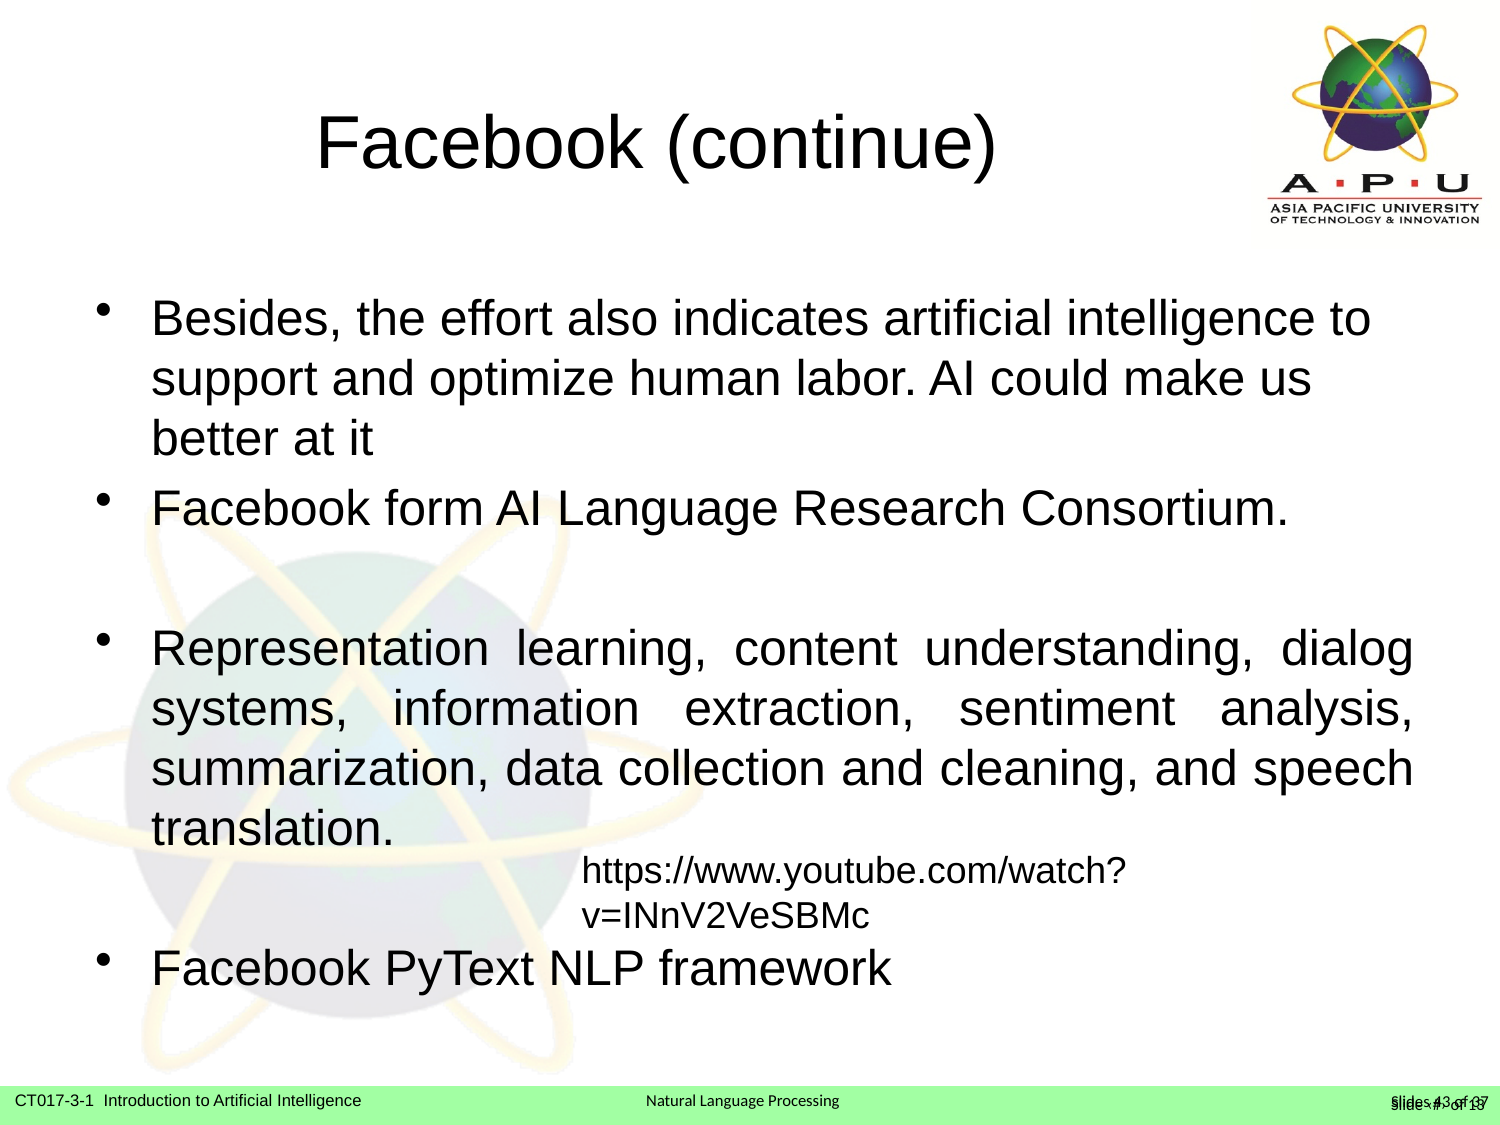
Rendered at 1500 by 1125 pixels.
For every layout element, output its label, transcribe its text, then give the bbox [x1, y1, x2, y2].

footer Slide ‹#› of 13 [1025, 1086, 1500, 1125]
list Besides, the effort also indicates artificial intelligence to support and optimize human labor. AI could make us better at it Facebook form AI Language Research Consortium. Representation learning, content understanding, dialog systems, information extraction, sentiment analysis, summarization, data collection and cleaning, and speech translation. Facebook PyText NLP framework [79, 278, 1430, 1021]
picture [1251, 0, 1500, 249]
text_box https://www.youtube.com/watch?v=INnV2VeSBMc [566, 838, 1317, 943]
title Facebook (continue) [79, 45, 1235, 233]
